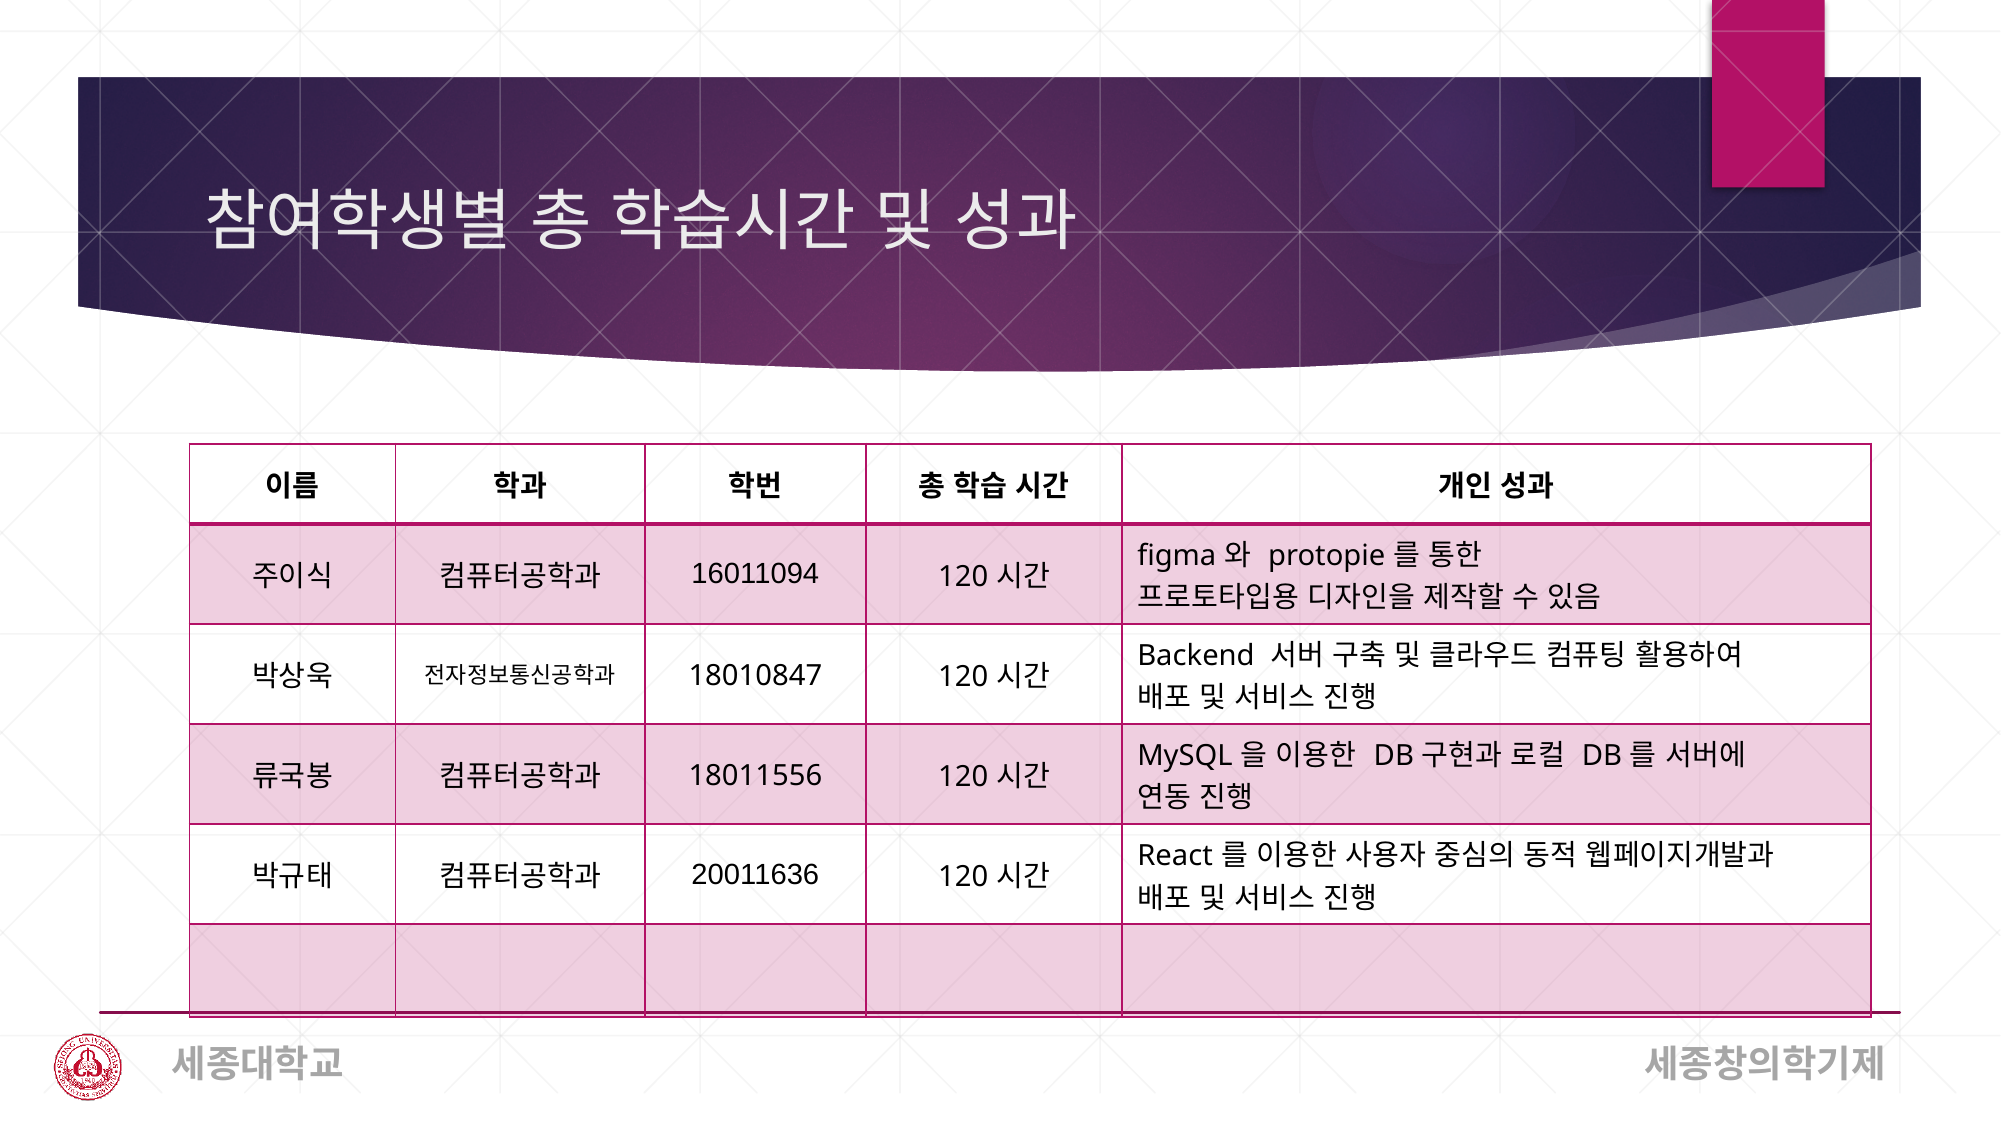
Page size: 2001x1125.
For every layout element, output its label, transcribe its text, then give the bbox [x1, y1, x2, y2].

picture [51, 1030, 124, 1104]
table_cell 주이식 [190, 526, 395, 623]
table_cell Backend 서버 구축 및 클라우드 컴퓨팅 활용하여 배포 및 서비스 진행 [1123, 625, 1870, 723]
text_box 세종대학교 세종창의학기제 [126, 1032, 1936, 1089]
table_cell React를 이용한 사용자 중심의 동적 웹페이지개발과 배포 및 서비스 진행 [1123, 825, 1870, 923]
table_cell 컴퓨터공학과 [396, 825, 644, 923]
table_header 학번 [646, 445, 865, 522]
table_cell [867, 925, 1121, 1016]
table_cell 박규태 [190, 825, 395, 923]
table_cell 120시간 [867, 725, 1121, 823]
table_cell 16011094 [646, 526, 865, 623]
table_cell [1123, 925, 1870, 1016]
table_cell [646, 925, 865, 1016]
table_cell 120시간 [867, 526, 1121, 623]
table_cell figma와 protopie를 통한 프로토타입용 디자인을 제작할 수 있음 [1123, 526, 1870, 623]
table_header 이름 [190, 445, 395, 522]
table_cell 전자정보통신공학과 [396, 625, 644, 723]
table_header 학과 [396, 445, 644, 522]
table_cell 박상욱 [190, 625, 395, 723]
table_cell 120시간 [867, 825, 1121, 923]
table_cell 컴퓨터공학과 [396, 725, 644, 823]
table_cell 120시간 [867, 625, 1121, 723]
table_cell 20011636 [646, 825, 865, 923]
table_cell 류국봉 [190, 725, 395, 823]
table_cell [396, 925, 644, 1016]
table_cell 18010847 [646, 625, 865, 723]
table_cell 컴퓨터공학과 [396, 526, 644, 623]
table_cell MySQL을 이용한 DB구현과 로컬 DB를 서버에 연동 진행 [1123, 725, 1870, 823]
table_header 총 학습 시간 [867, 445, 1121, 522]
table_header 개인 성과 [1123, 445, 1870, 522]
table_cell 18011556 [646, 725, 865, 823]
table_cell [190, 925, 395, 1016]
title 참여학생별 총 학습시간 및 성과 [189, 159, 1627, 276]
